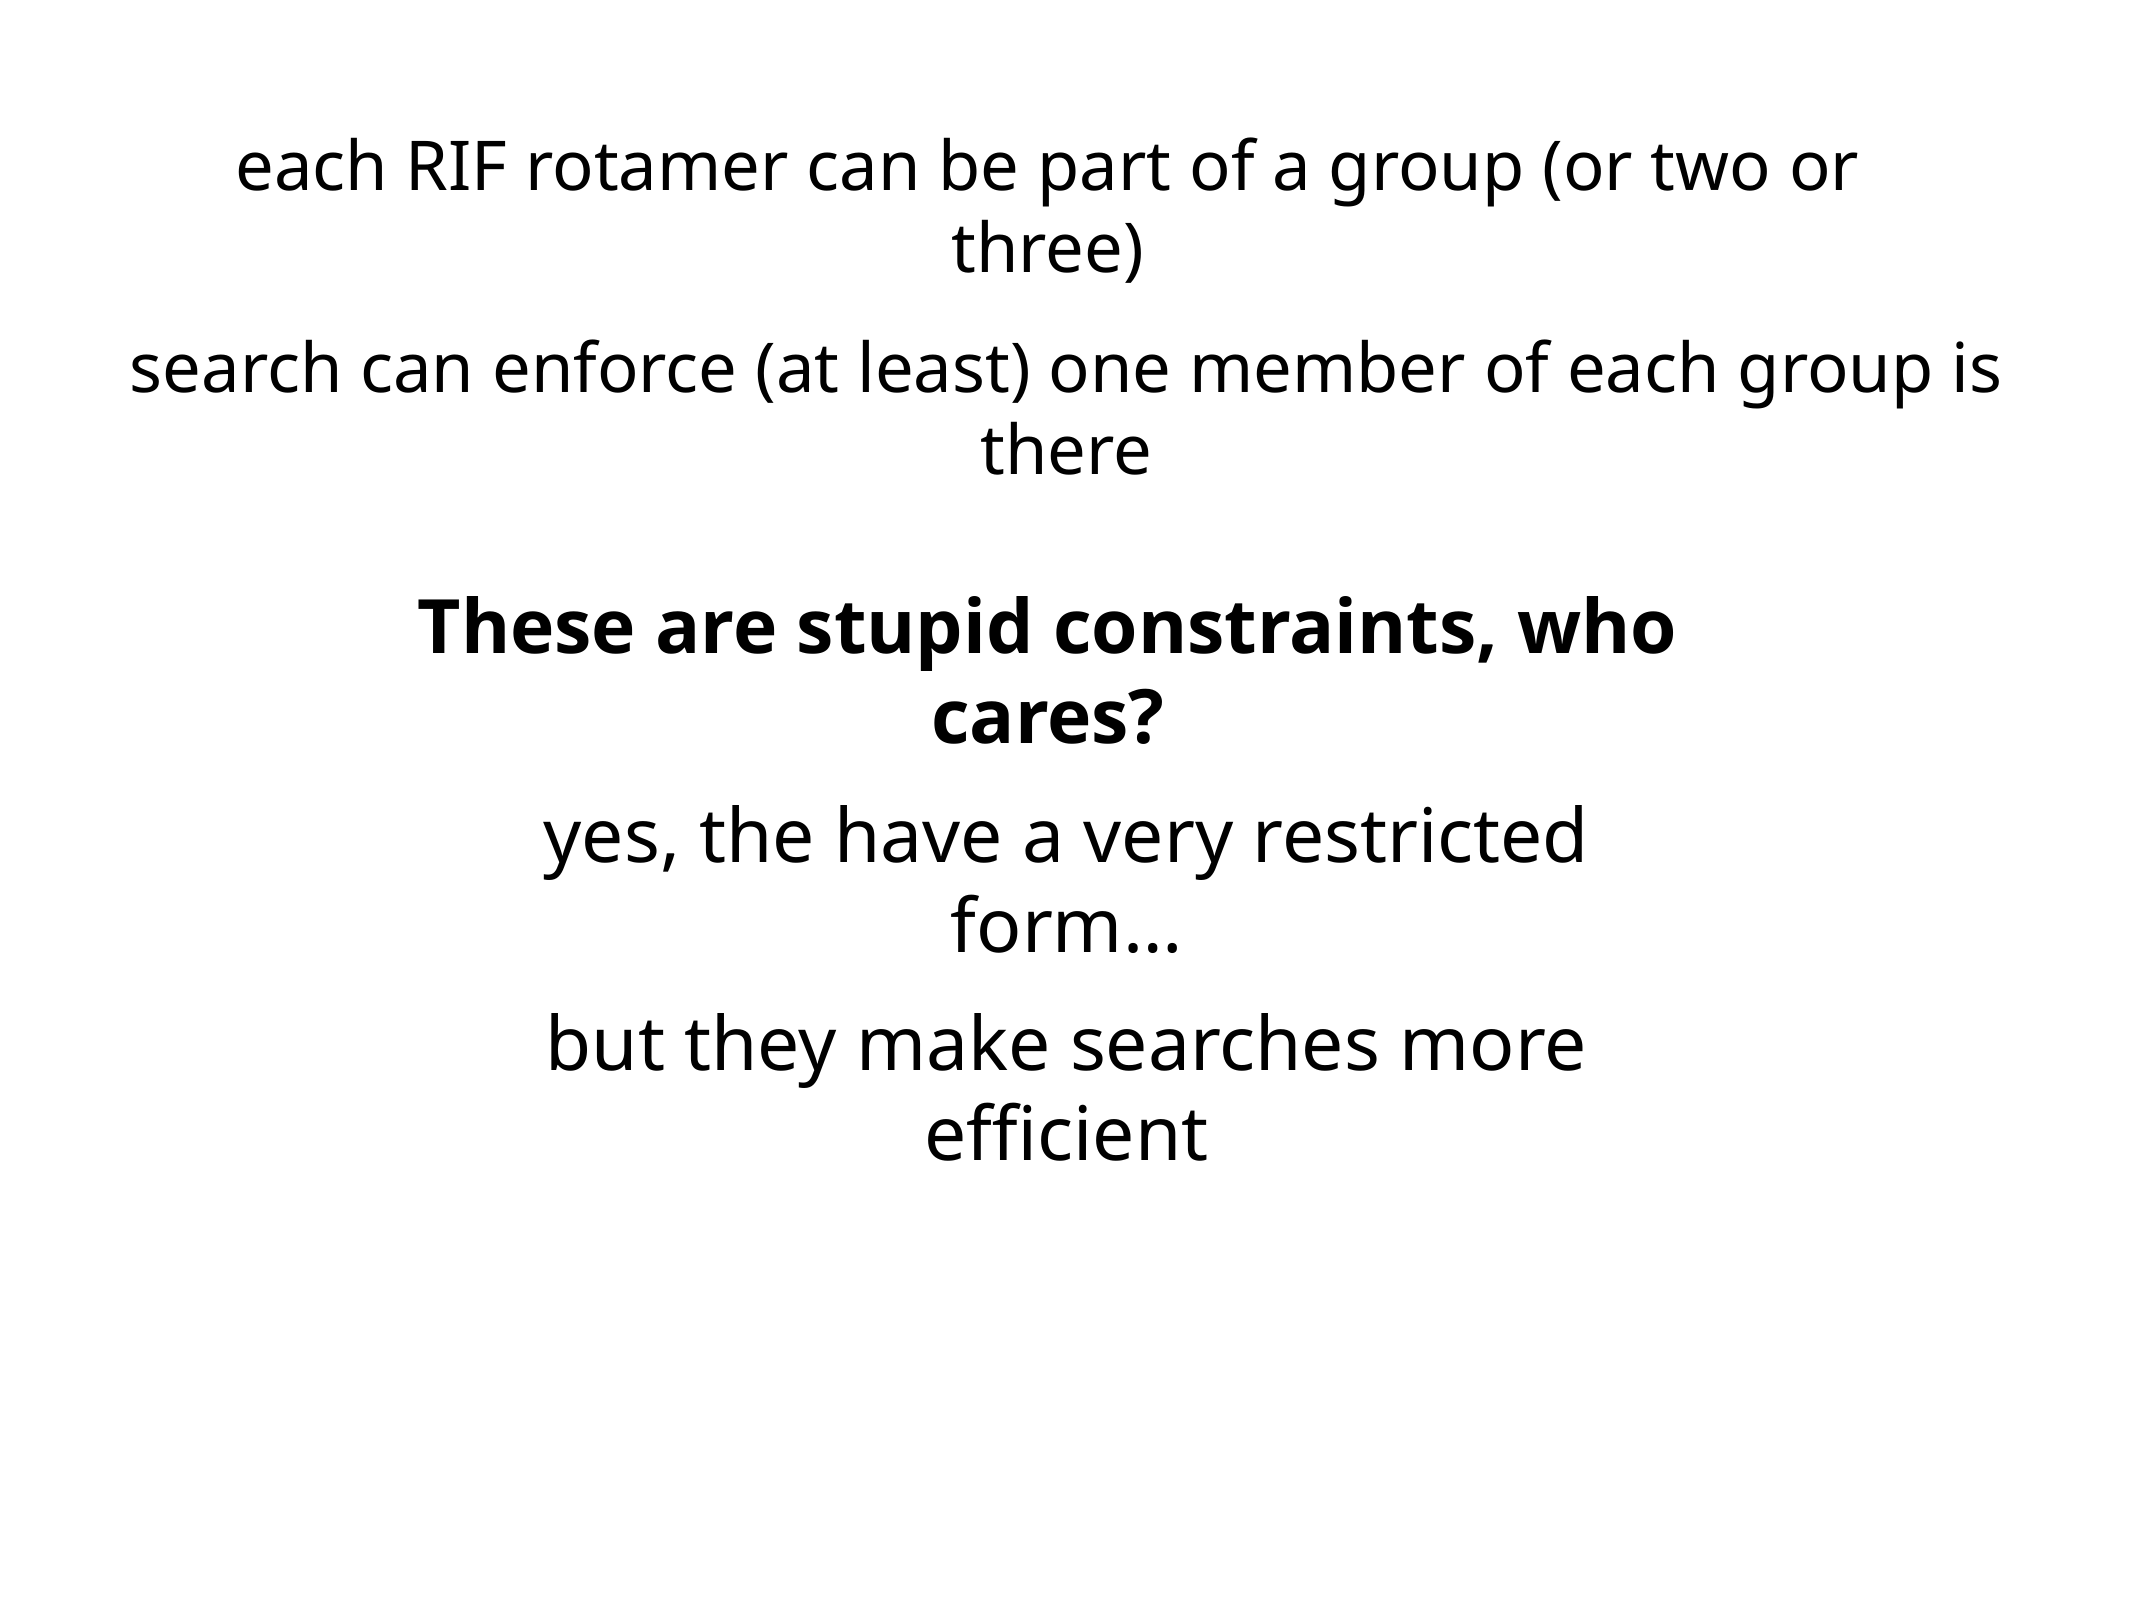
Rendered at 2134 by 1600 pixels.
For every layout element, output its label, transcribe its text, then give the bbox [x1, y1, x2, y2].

text_box yes, the have a very restricted form… [429, 823, 1704, 931]
text_box but they make searches more efficient [419, 1032, 1714, 1139]
text_box search can enforce (at least) one member of each group is there [66, 355, 2067, 456]
text_box each RIF rotamer can be part of a group (or two or three) [164, 154, 1931, 255]
text_box These are stupid constraints, who cares? [300, 615, 1795, 722]
